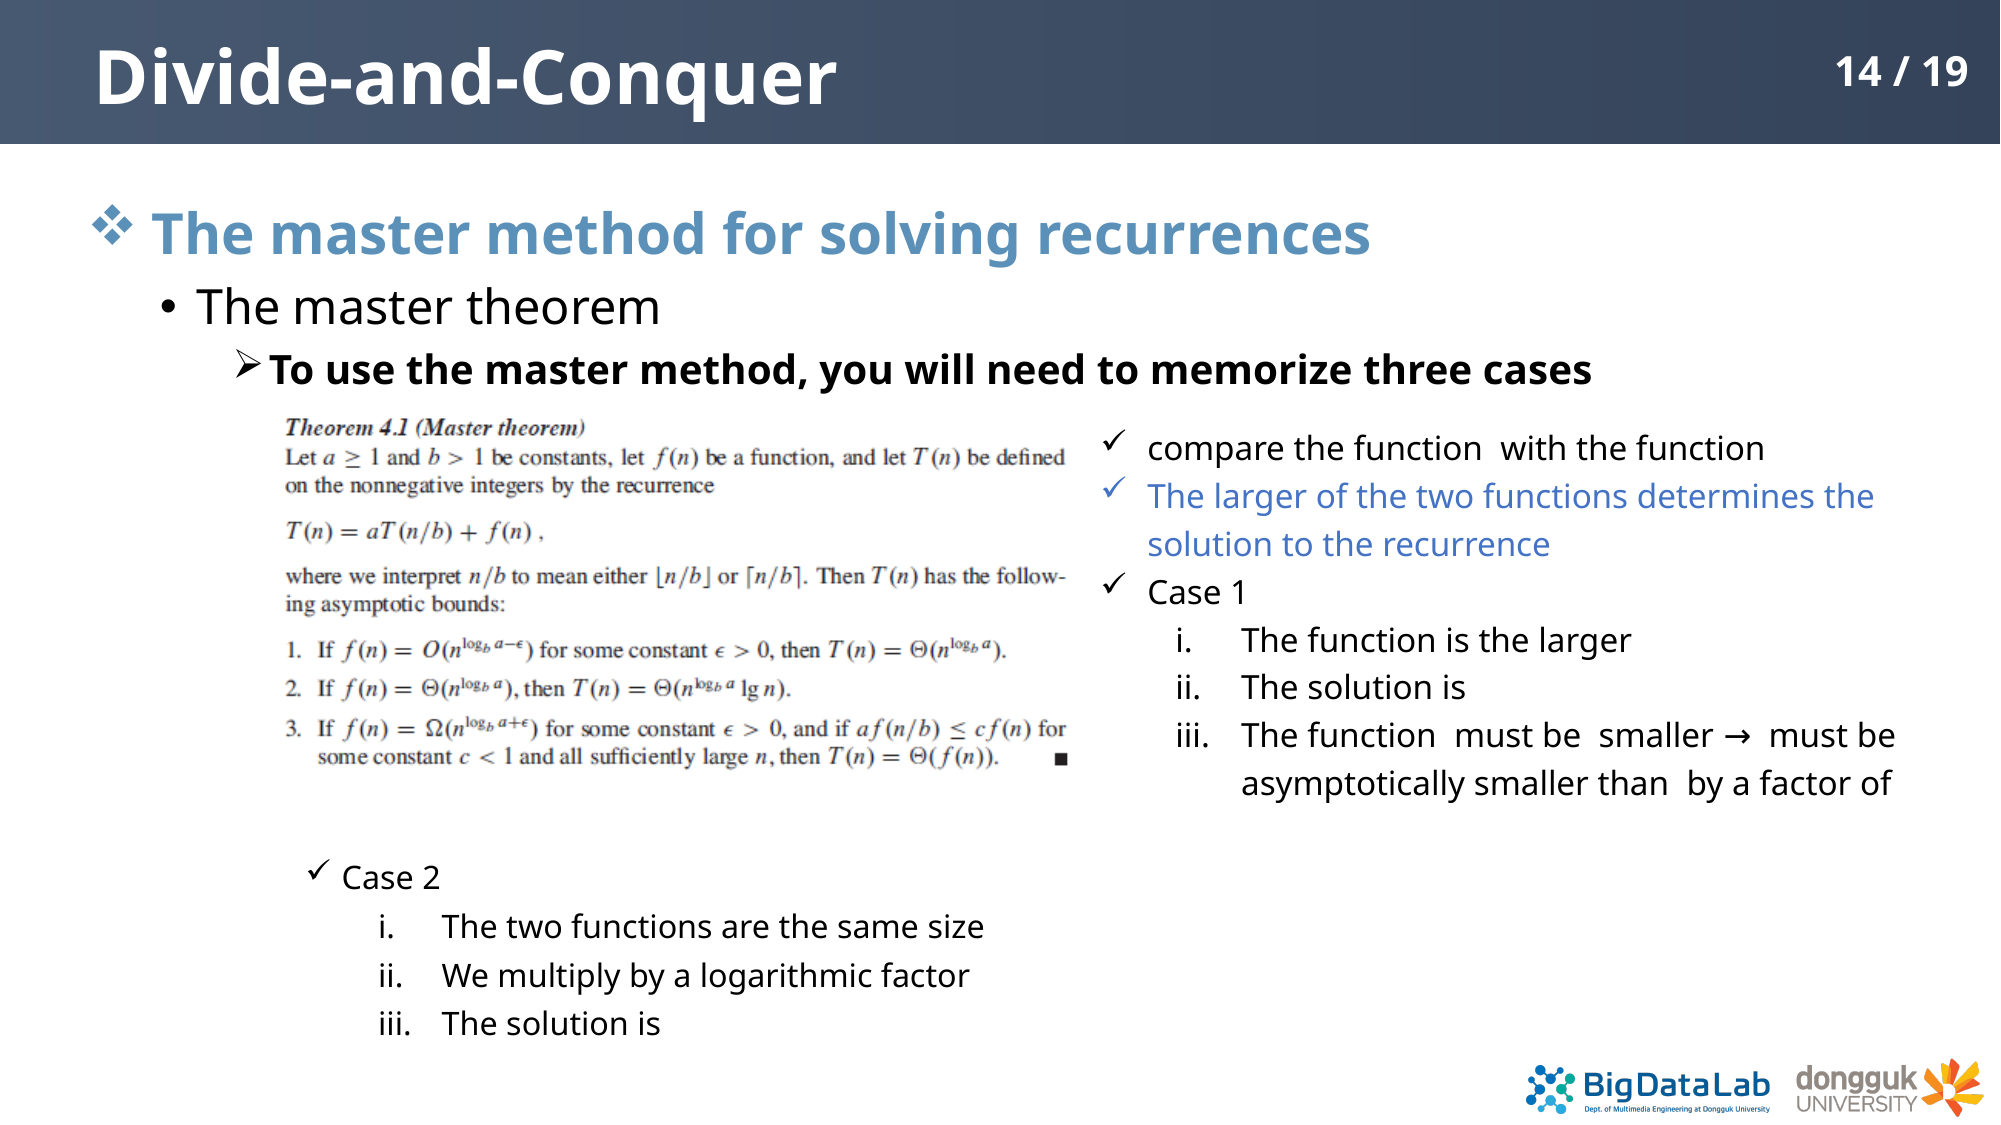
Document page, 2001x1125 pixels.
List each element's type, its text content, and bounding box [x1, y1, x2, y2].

picture [1526, 1065, 1770, 1114]
picture [281, 411, 1086, 778]
title Divide-and-Conquer [78, 21, 1935, 128]
slide_number 14 / 19 [1769, 21, 1984, 126]
